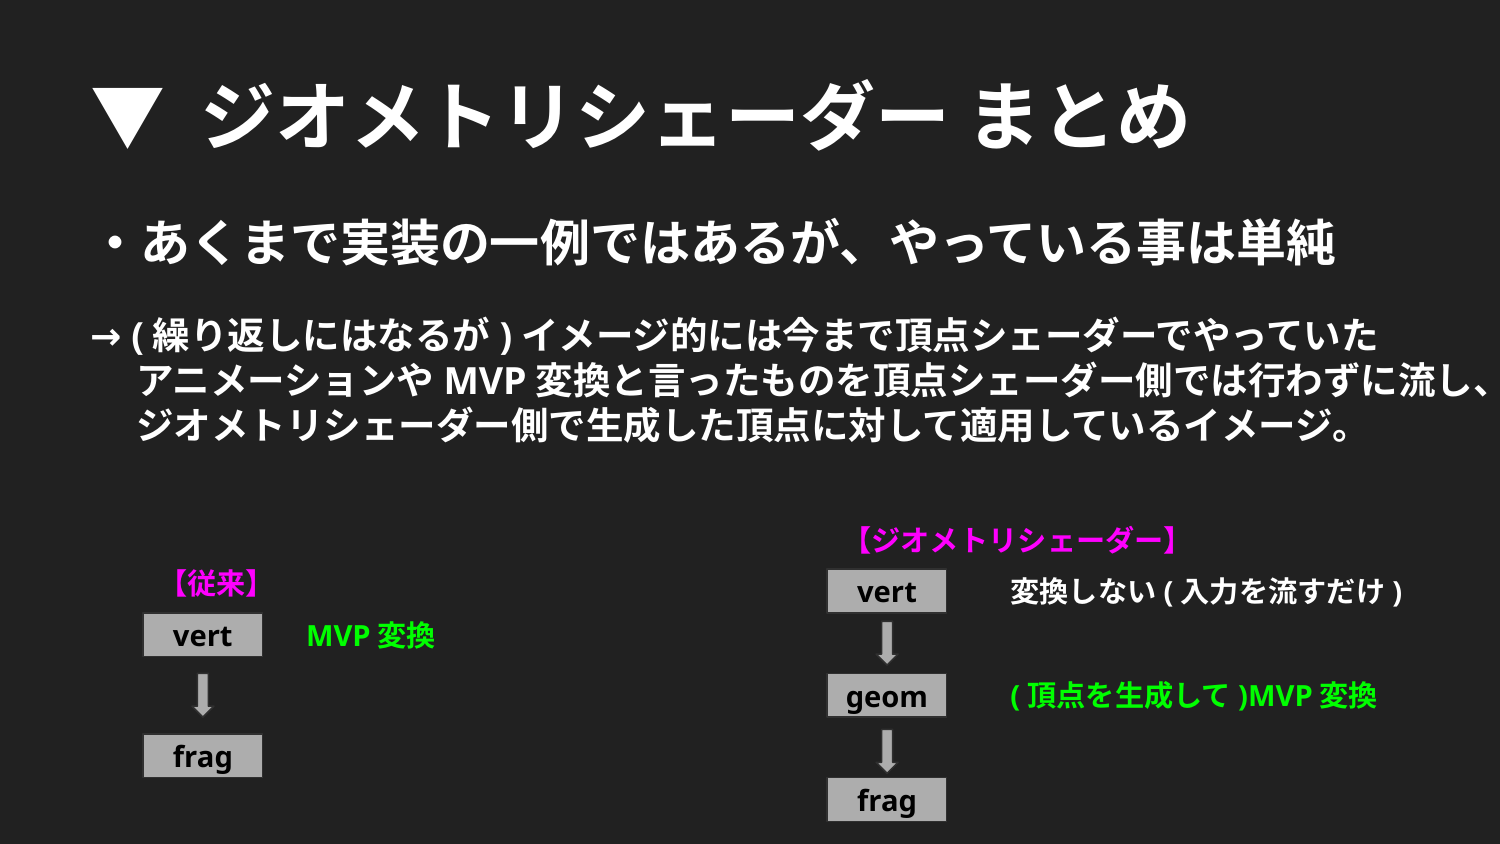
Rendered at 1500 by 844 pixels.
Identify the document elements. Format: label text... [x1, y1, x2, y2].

text_box [191, 673, 214, 718]
text_box [827, 570, 947, 613]
text_box 【従来】 [143, 553, 354, 613]
text_box geom [822, 681, 952, 710]
text_box ▼ ジオメトリシェーダー まとめ [74, 33, 1425, 175]
text_box [143, 613, 263, 657]
text_box [143, 733, 263, 778]
text_box [827, 777, 947, 822]
text_box [827, 673, 947, 681]
text_box MVP変換 [291, 605, 502, 665]
text_box (頂点を生成して)MVP変換 [995, 665, 1404, 725]
text_box [876, 729, 899, 774]
text_box vert [832, 577, 942, 606]
text_box frag [148, 741, 258, 770]
text_box 【ジオメトリシェーダー】 [827, 510, 1293, 570]
text_box 変換しない(入力を流すだけ) [995, 561, 1473, 621]
text_box [876, 621, 899, 666]
text_box frag [832, 785, 942, 814]
text_box [827, 710, 947, 718]
text_box vert [148, 620, 258, 649]
text_box ・あくまで実装の一例ではあるが、やっている事は単純 → (繰り返しにはなるが)イメージ的には今まで頂点シェーダーでやっていた アニメーションやMVP変換と言ったものを頂点シェーダー側では行わずに流し、 ジオメトリシェーダー側で生成した頂点に対して適用しているイメージ。 [75, 196, 1500, 837]
